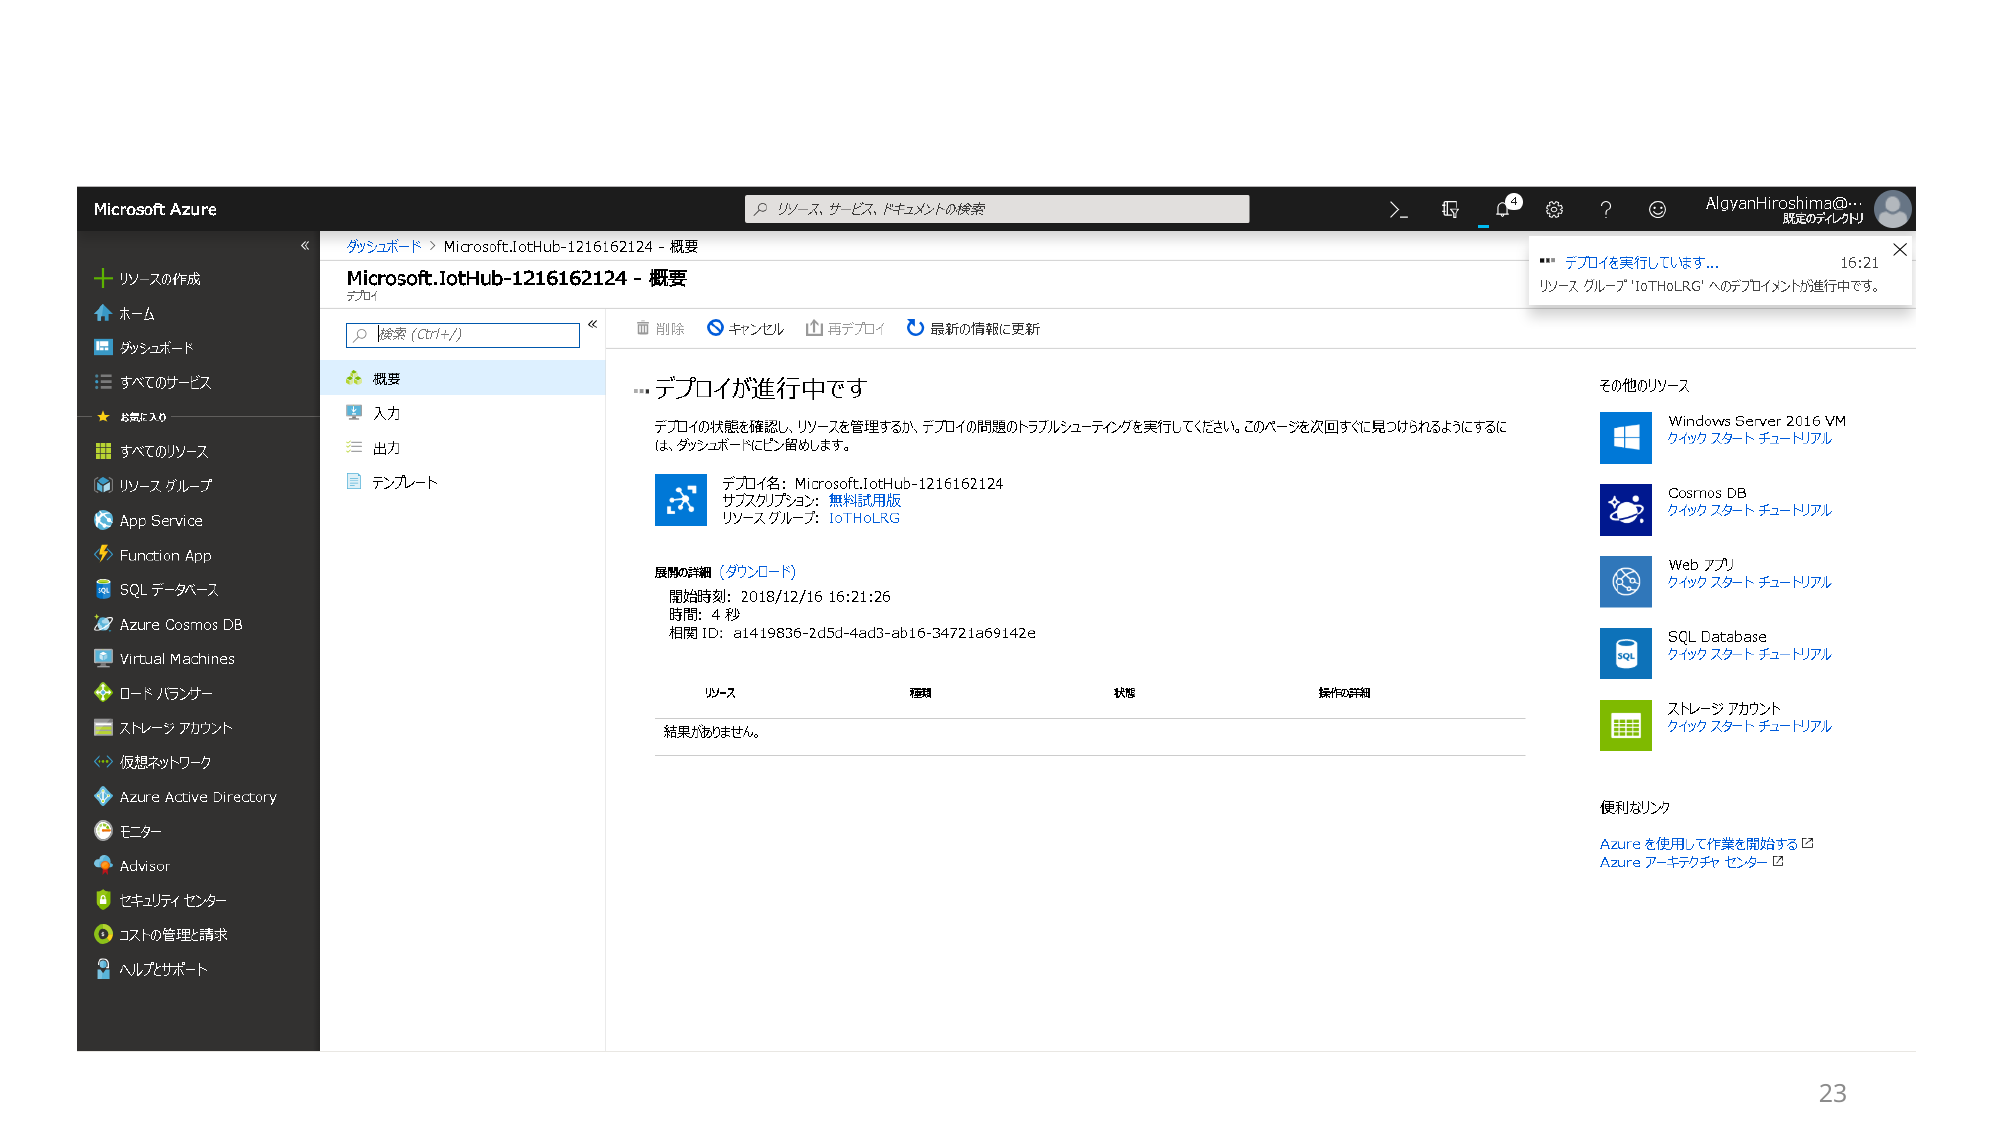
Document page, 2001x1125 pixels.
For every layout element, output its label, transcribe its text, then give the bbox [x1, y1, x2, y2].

slide_number 23 [1412, 1064, 1863, 1125]
picture [77, 186, 1917, 1052]
